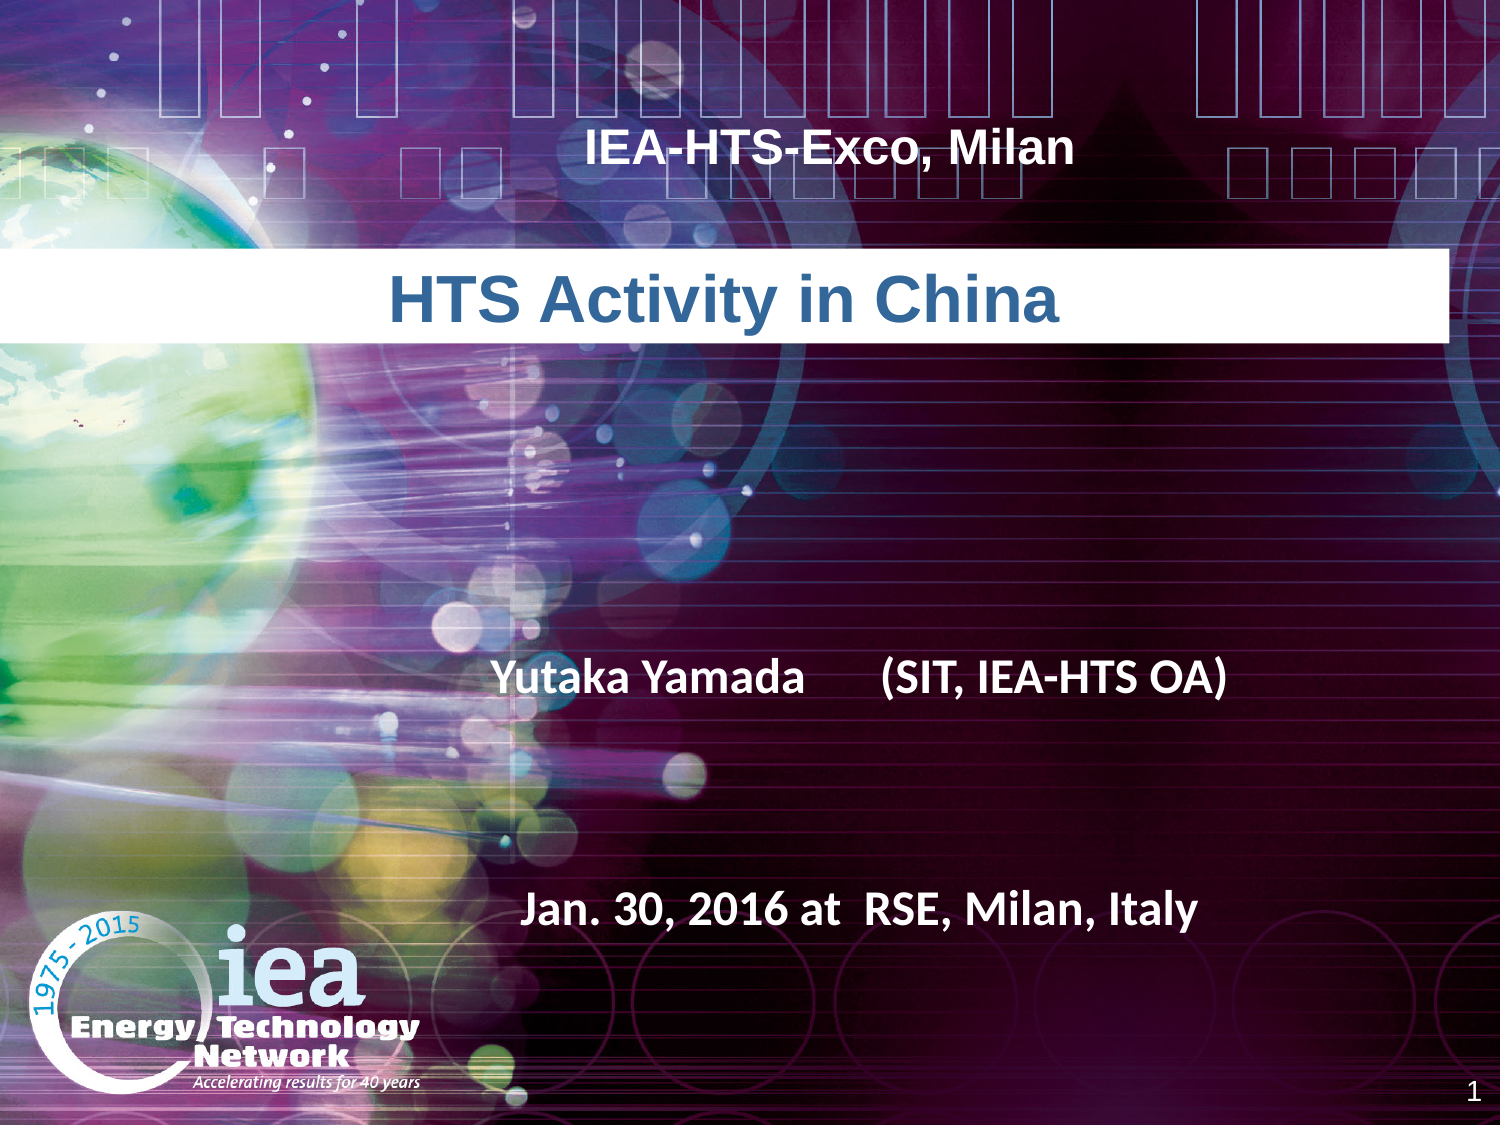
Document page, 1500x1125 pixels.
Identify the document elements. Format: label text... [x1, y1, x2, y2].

list Yutaka Yamada (SIT, IEA-HTS OA) [261, 635, 1458, 712]
text_box IEA-HTS-Exco, Milan [569, 107, 1091, 182]
text_box 1 [1451, 1065, 1500, 1125]
text_box Jan. 30, 2016 at RSE, Milan, Italy [261, 867, 1458, 943]
text_box HTS Activity in China [0, 248, 1450, 344]
picture [0, 0, 1500, 1125]
